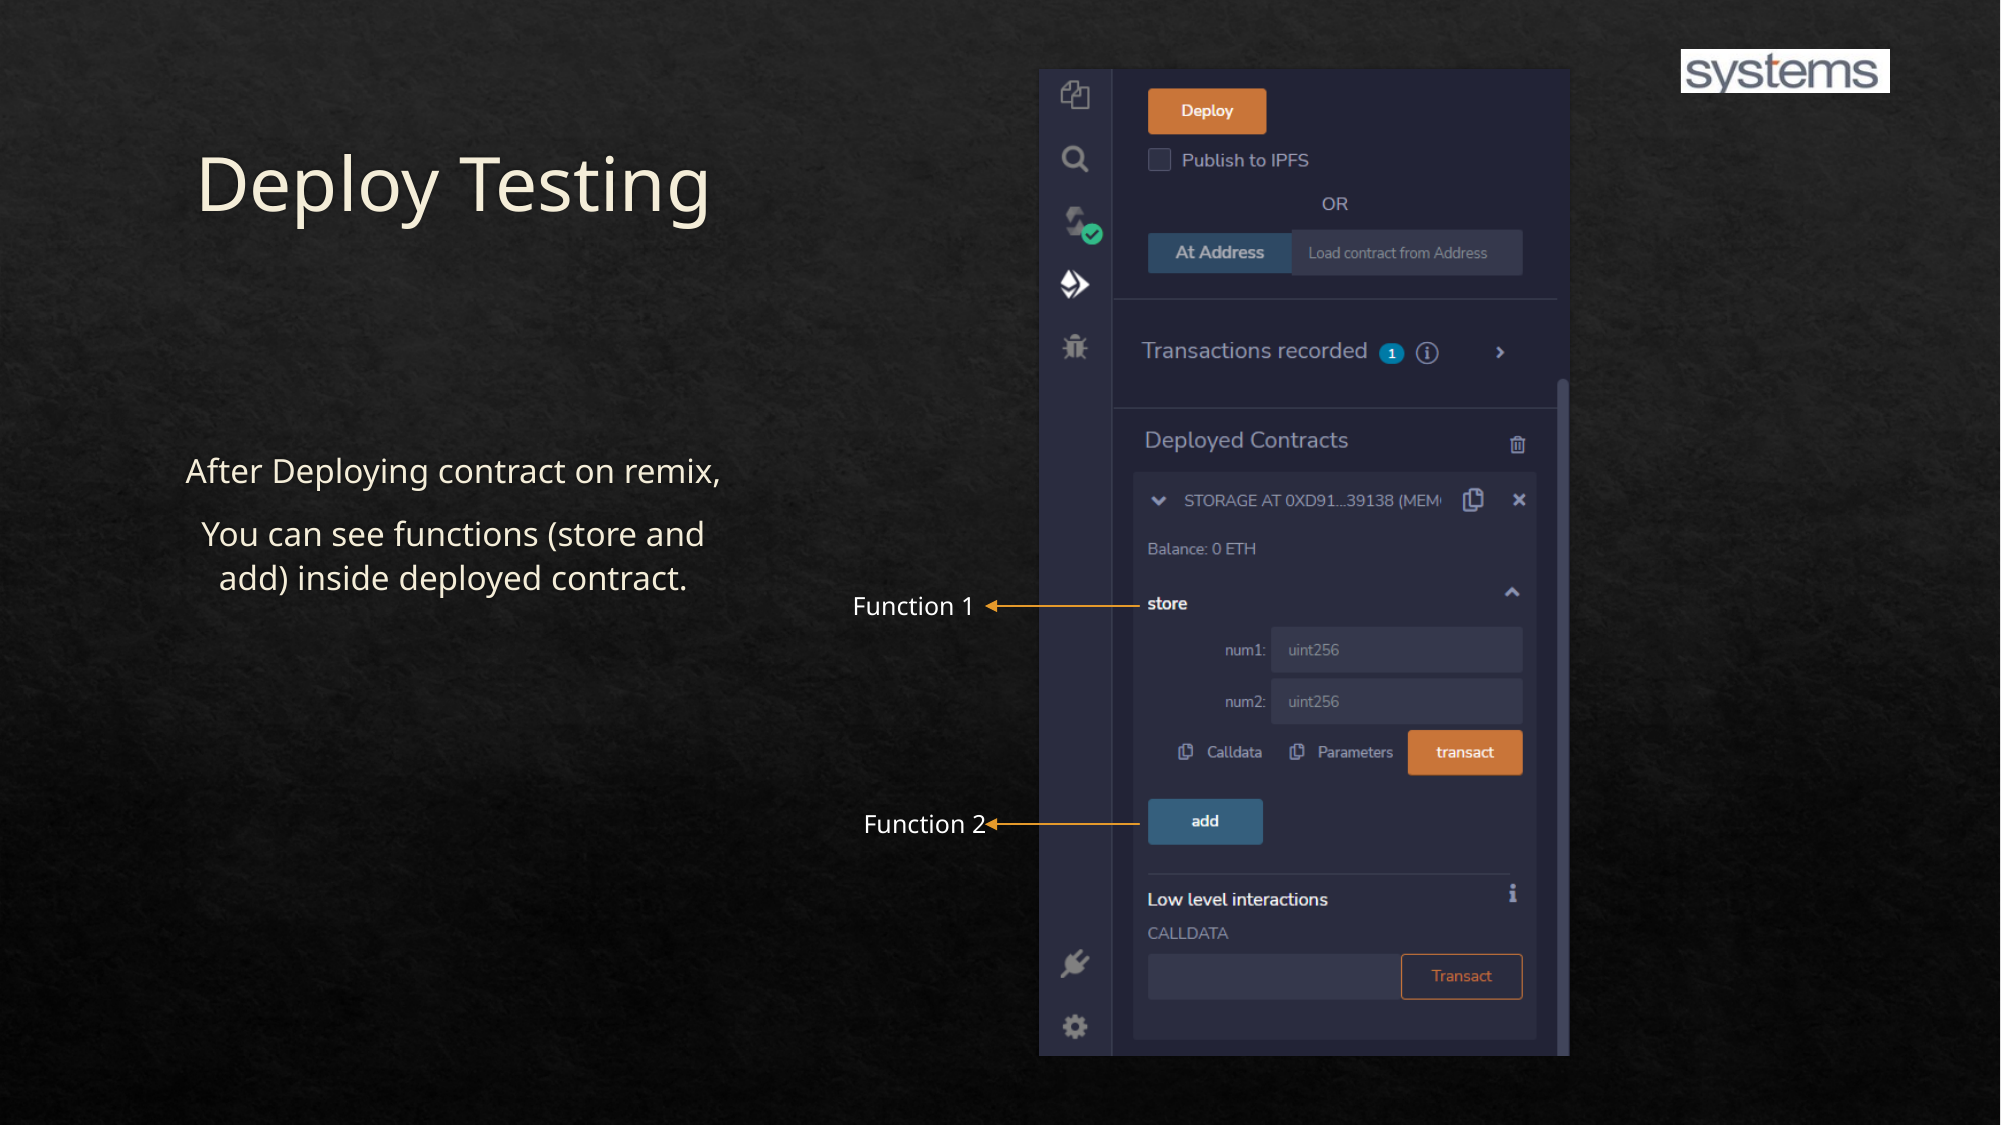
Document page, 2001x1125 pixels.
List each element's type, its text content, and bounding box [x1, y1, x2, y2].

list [1039, 69, 1570, 1056]
title Deploy Testing [149, 99, 758, 235]
text_box Function 1 [837, 583, 993, 628]
picture [1680, 49, 1891, 93]
list After Deploying contract on remix, You can see functions (store and add) inside deployed contract. [149, 438, 758, 934]
text_box Function 2 [848, 801, 1004, 847]
